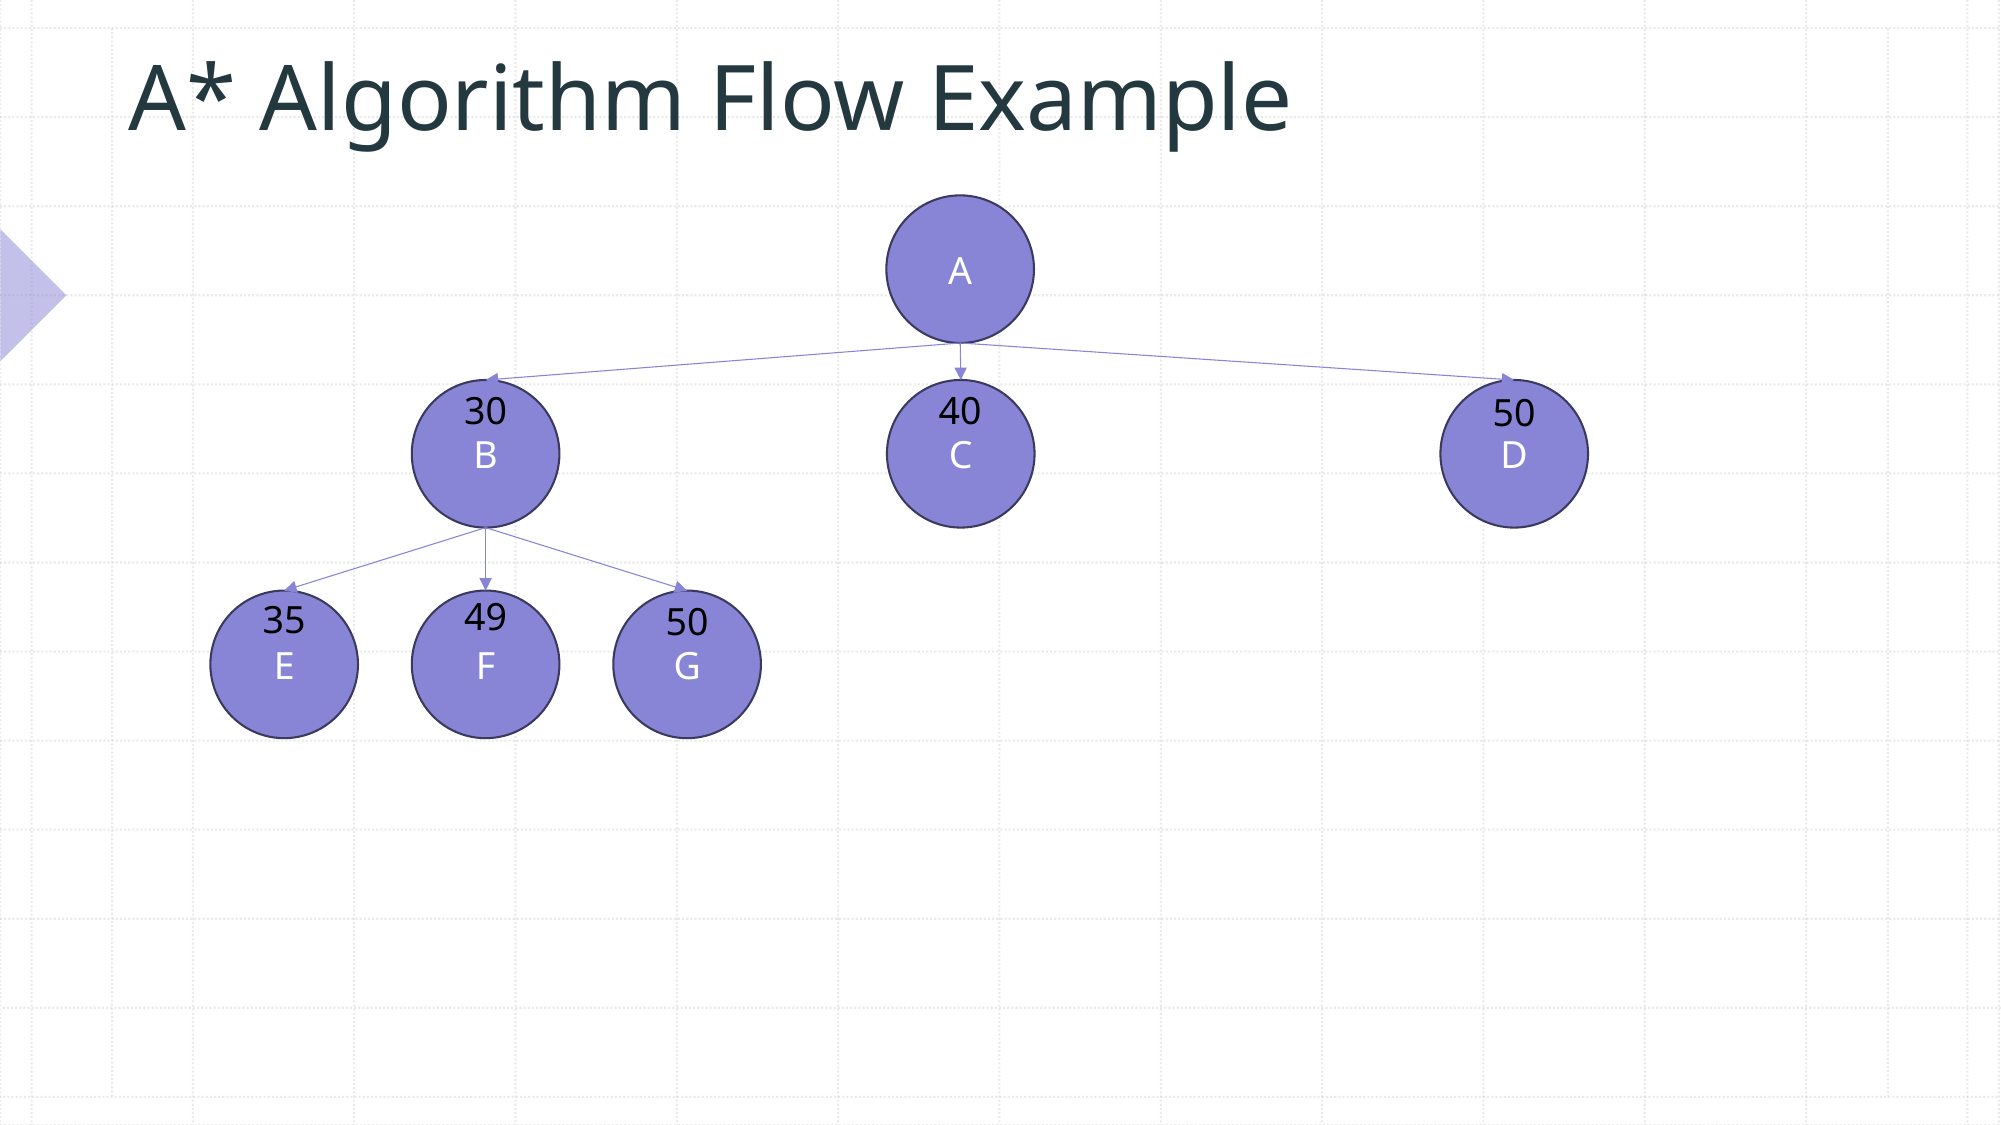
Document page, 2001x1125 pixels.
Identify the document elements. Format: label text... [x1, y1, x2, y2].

text_box E [209, 599, 360, 740]
text_box 35 [247, 588, 321, 649]
text_box 49 [449, 591, 522, 645]
text_box D [1512, 378, 1536, 382]
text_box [485, 527, 688, 591]
text_box F [410, 598, 561, 740]
text_box A [885, 194, 1036, 342]
text_box B [410, 388, 561, 527]
text_box D [1439, 388, 1590, 529]
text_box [960, 342, 1515, 380]
text_box G [612, 599, 762, 740]
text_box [485, 342, 960, 380]
text_box 50 [650, 590, 724, 651]
title A* Algorithm Flow Example [113, 31, 1808, 157]
text_box 50 [1477, 382, 1551, 442]
text_box C [885, 388, 1036, 529]
text_box 40 [923, 380, 997, 439]
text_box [284, 527, 485, 591]
text_box 30 [449, 379, 522, 439]
